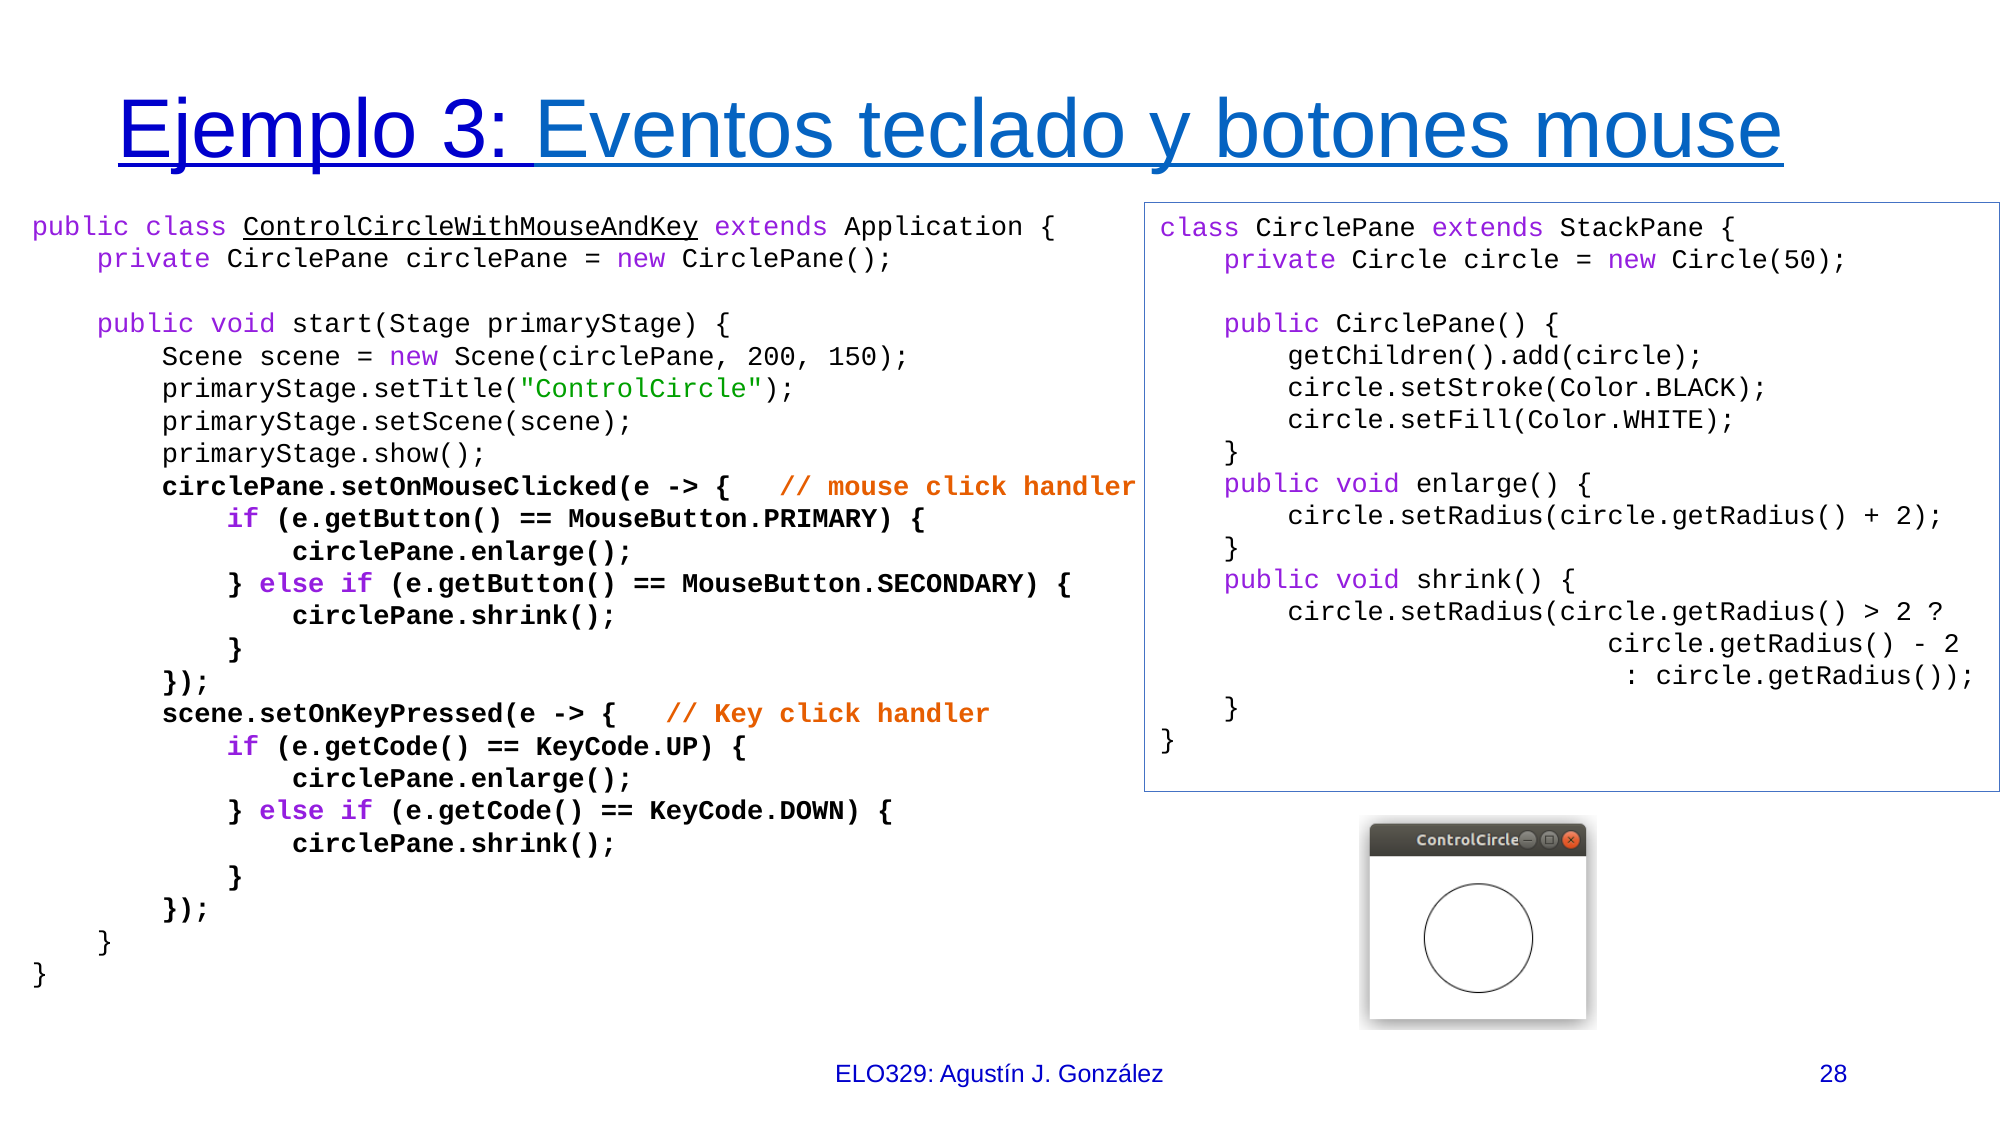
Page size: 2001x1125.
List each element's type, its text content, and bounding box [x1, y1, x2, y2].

list public class ControlCircleWithMouseAndKey extends Application { private CirclePane circlePane = new CirclePane(); public void start(Stage primaryStage) { Scene scene = new Scene(circlePane, 200, 150); primaryStage.setTitle("ControlCircle"); primaryStage.setScene(scene); primaryStage.show(); circlePane.setOnMouseClicked(e -> { // mouse click handler if (e.getButton() == MouseButton.PRIMARY) { circlePane.enlarge(); } else if (e.getButton() == MouseButton.SECONDARY) { circlePane.shrink(); } }); scene.setOnKeyPressed(e -> { // Key click handler if (e.getCode() == KeyCode.UP) { circlePane.enlarge(); } else if (e.getCode() == KeyCode.DOWN) { circlePane.shrink(); } }); } } [16, 200, 1153, 1042]
list class CirclePane extends StackPane { private Circle circle = new Circle(50); public CirclePane() { getChildren().add(circle); circle.setStroke(Color.BLACK); circle.setFill(Color.WHITE); } public void enlarge() { circle.setRadius(circle.getRadius() + 2); } public void shrink() { circle.setRadius(circle.getRadius() > 2 ? circle.getRadius() - 2 : circle.getRadius()); } } [1144, 202, 2000, 792]
title Ejemplo 3: Eventos teclado y botones mouse [102, 59, 1915, 202]
footer ELO329: Agustín J. González [662, 1042, 1338, 1103]
picture [1359, 815, 1597, 1030]
slide_number 28 [1412, 1042, 1863, 1103]
